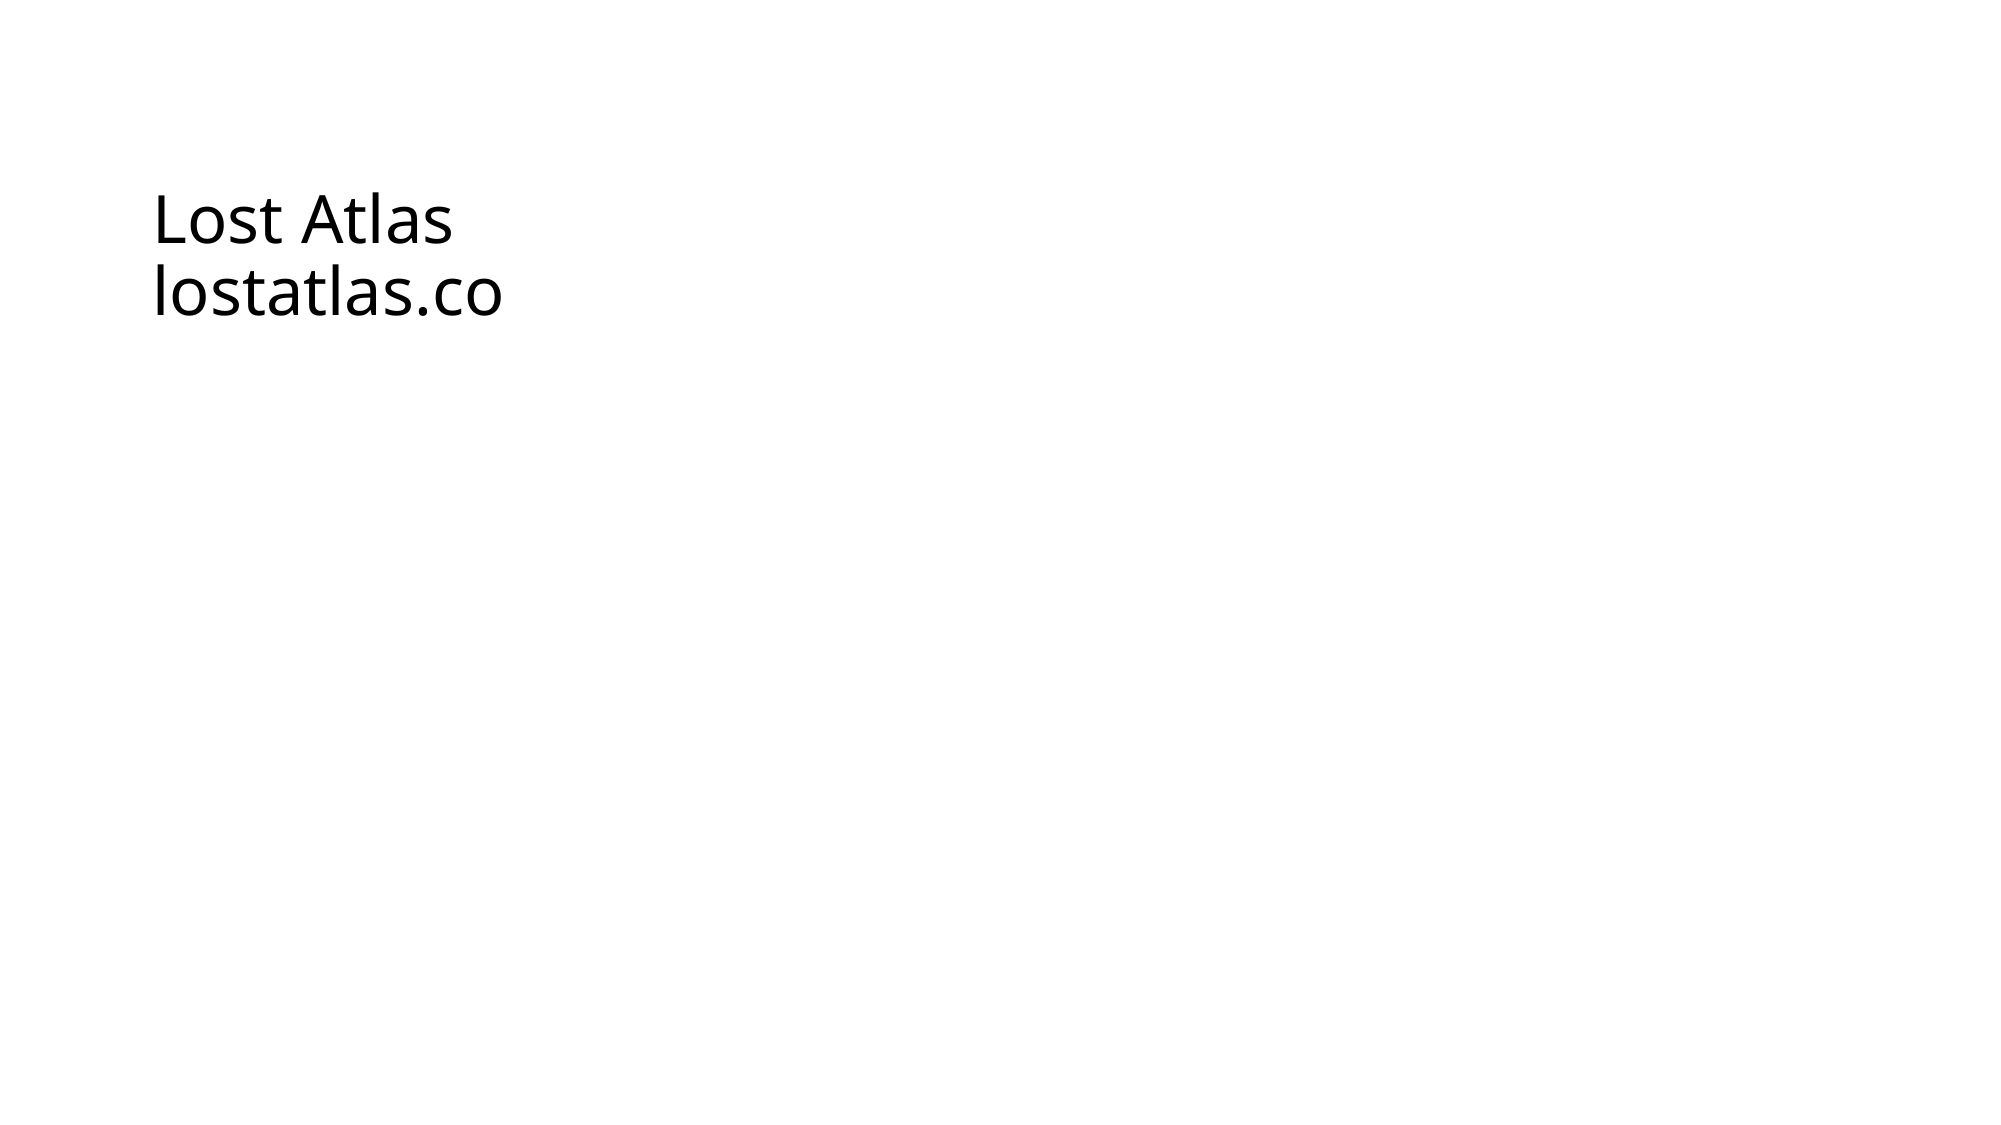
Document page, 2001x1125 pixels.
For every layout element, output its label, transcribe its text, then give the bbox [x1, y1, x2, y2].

title Lost Atlas lostatlas.co [137, 75, 783, 338]
